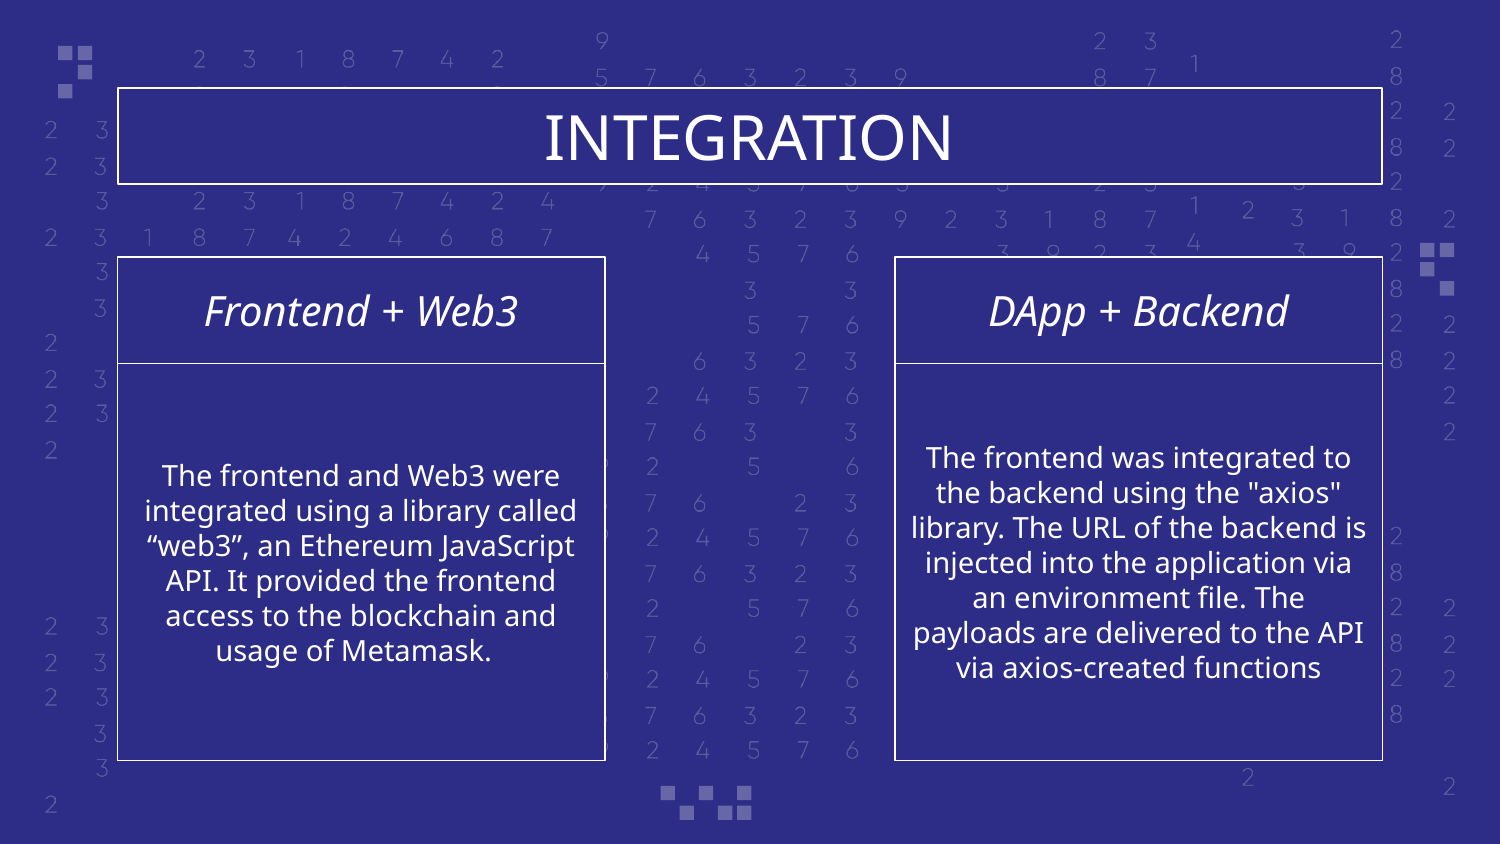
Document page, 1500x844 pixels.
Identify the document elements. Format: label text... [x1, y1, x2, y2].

picture [45, 30, 1455, 813]
subtitle The frontend and Web3 were integrated using a library called “web3”, an Ethereum JavaScript API. It provided the frontend access to the blockchain and usage of Metamask. [117, 363, 606, 761]
subtitle Frontend + Web3 [117, 256, 606, 363]
subtitle The frontend was integrated to the backend using the "axios" library. The URL of the backend is injected into the application via an environment file. The payloads are delivered to the API via axios-created functions [894, 363, 1383, 761]
title INTEGRATION [117, 87, 1383, 185]
subtitle DApp + Backend [894, 256, 1383, 363]
